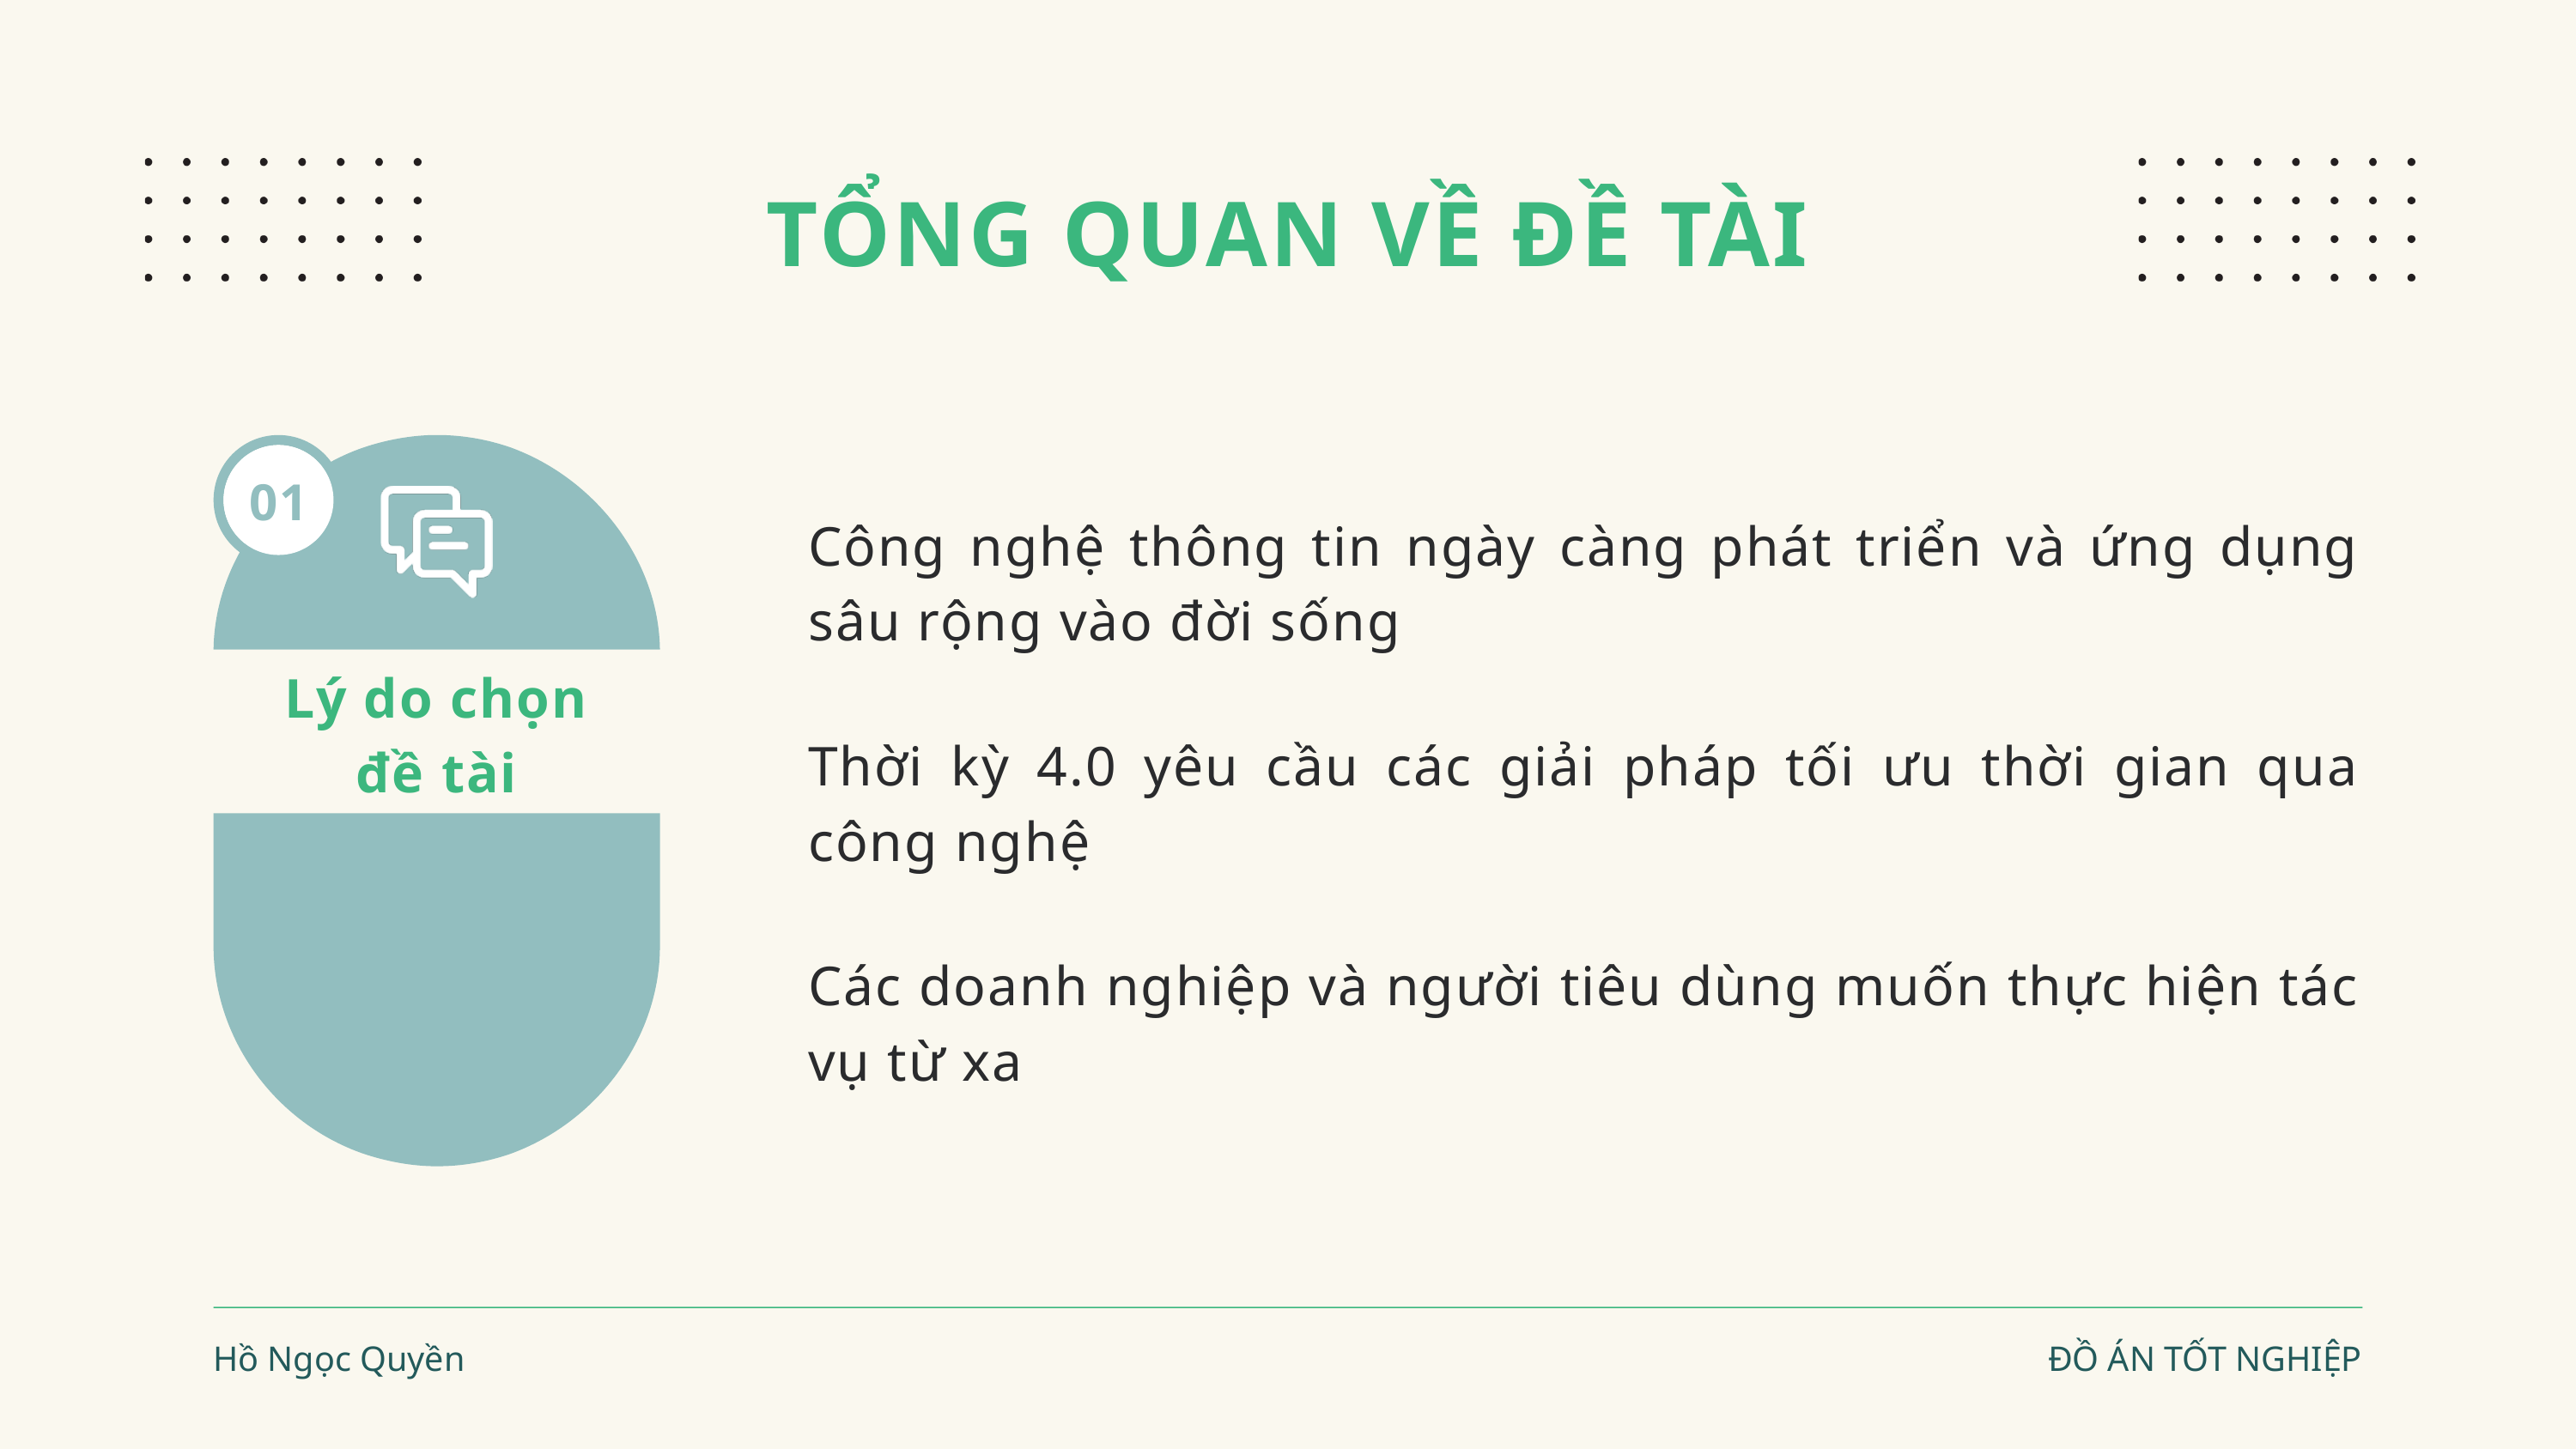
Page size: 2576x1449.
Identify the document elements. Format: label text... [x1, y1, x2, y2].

text_box Lý do chọn đề tài [252, 657, 621, 804]
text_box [213, 434, 660, 650]
text_box [144, 158, 438, 294]
text_box Thời kỳ 4.0 yêu cầu các giải pháp tối ưu thời gian qua công nghệ [808, 721, 2363, 872]
text_box [2138, 158, 2432, 294]
text_box Các doanh nghiệp và người tiêu dùng muốn thực hiện tác vụ từ xa [808, 941, 2363, 1092]
text_box TỔNG QUAN VỀ ĐỀ TÀI [685, 159, 1891, 284]
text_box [213, 813, 660, 1167]
text_box Hồ Ngọc Quyền [213, 1325, 771, 1379]
text_box ĐỒ ÁN TỐT NGHIỆP [1736, 1325, 2363, 1379]
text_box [213, 434, 344, 566]
text_box Công nghệ thông tin ngày càng phát triển và ứng dụng sâu rộng vào đời sống [808, 501, 2363, 652]
